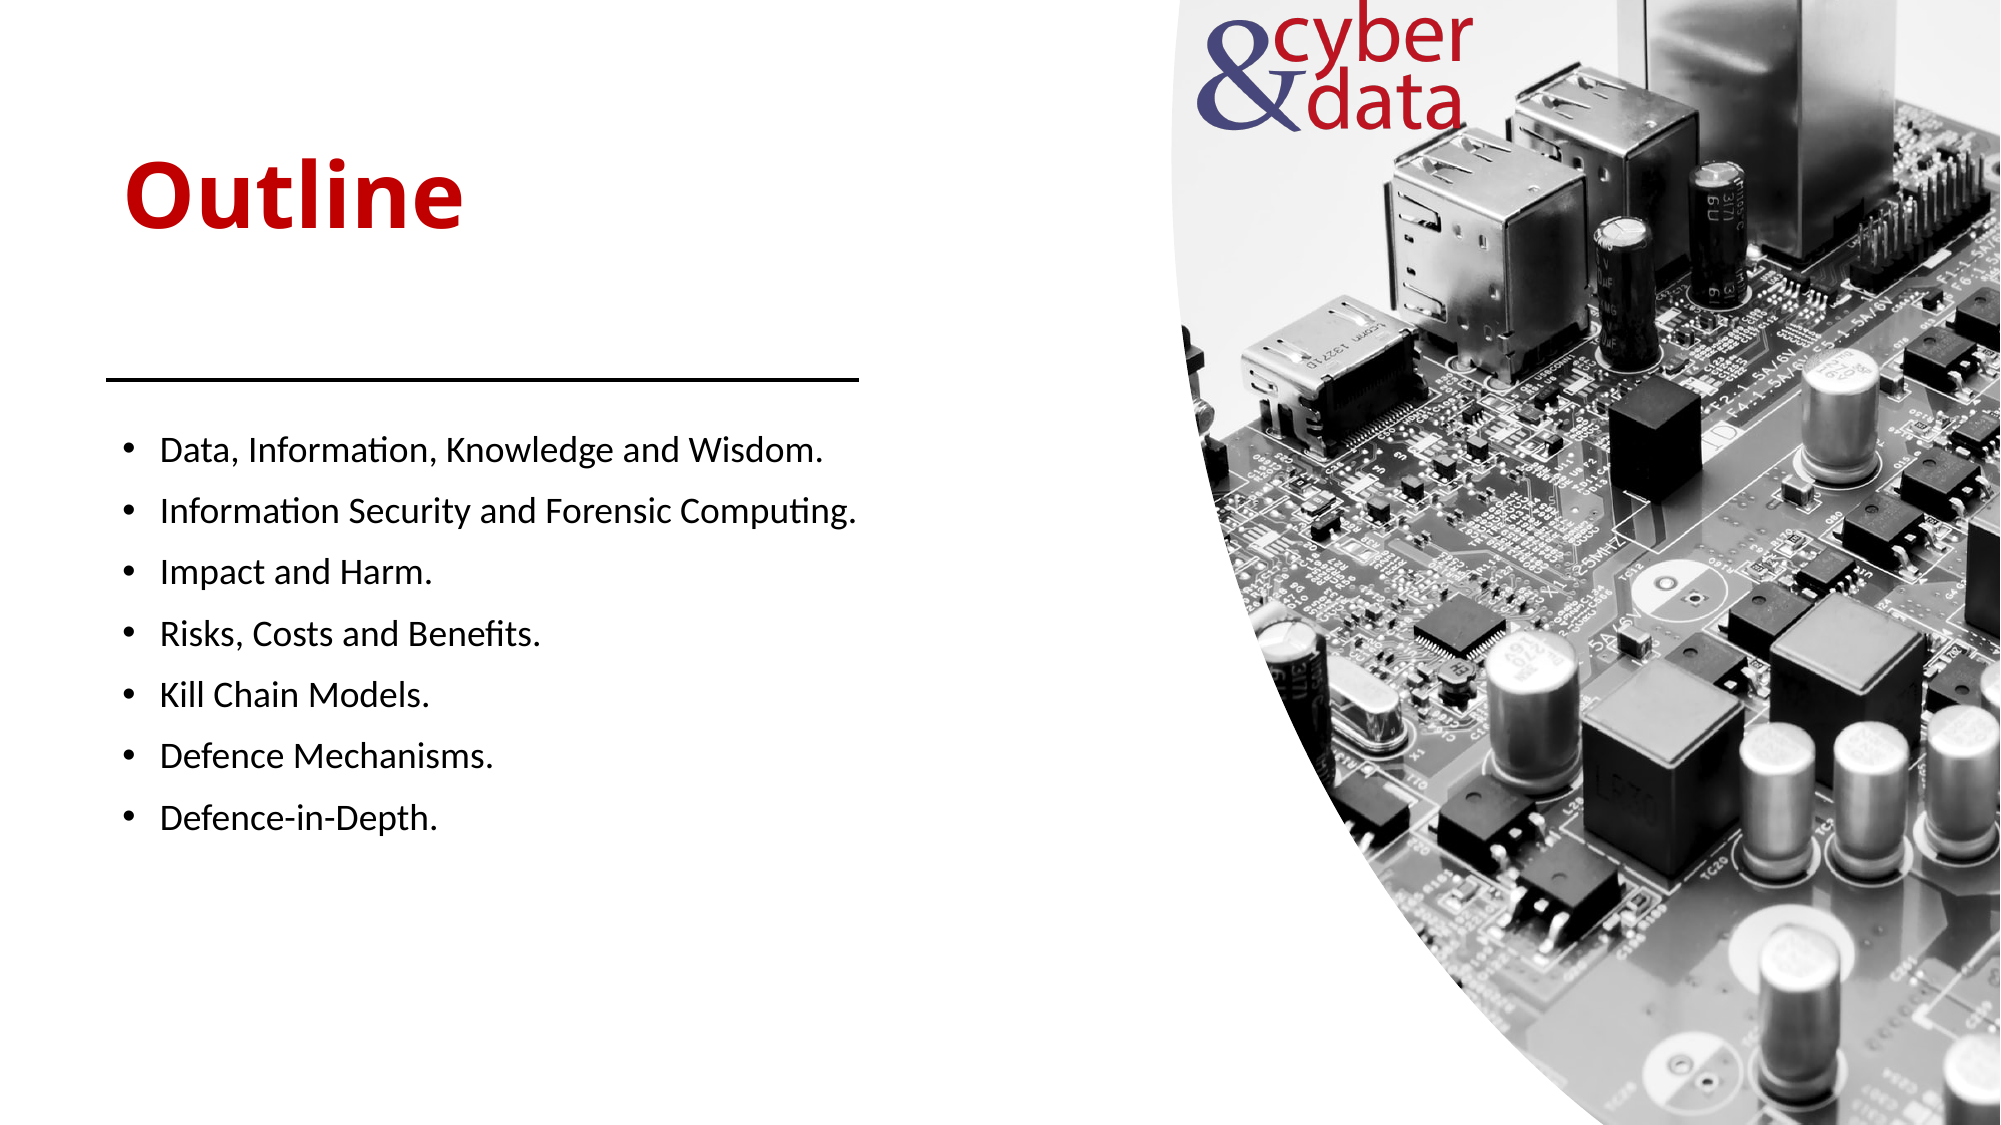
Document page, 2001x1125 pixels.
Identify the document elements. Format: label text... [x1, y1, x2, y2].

text_box Data, Information, Knowledge and Wisdom. Information Security and Forensic Computing. Impact and Harm. Risks, Costs and Benefits. Kill Chain Models. Defence Mechanisms. Defence-in-Depth. [107, 422, 948, 991]
picture [1171, 0, 2000, 1125]
title Outline [107, 59, 948, 338]
